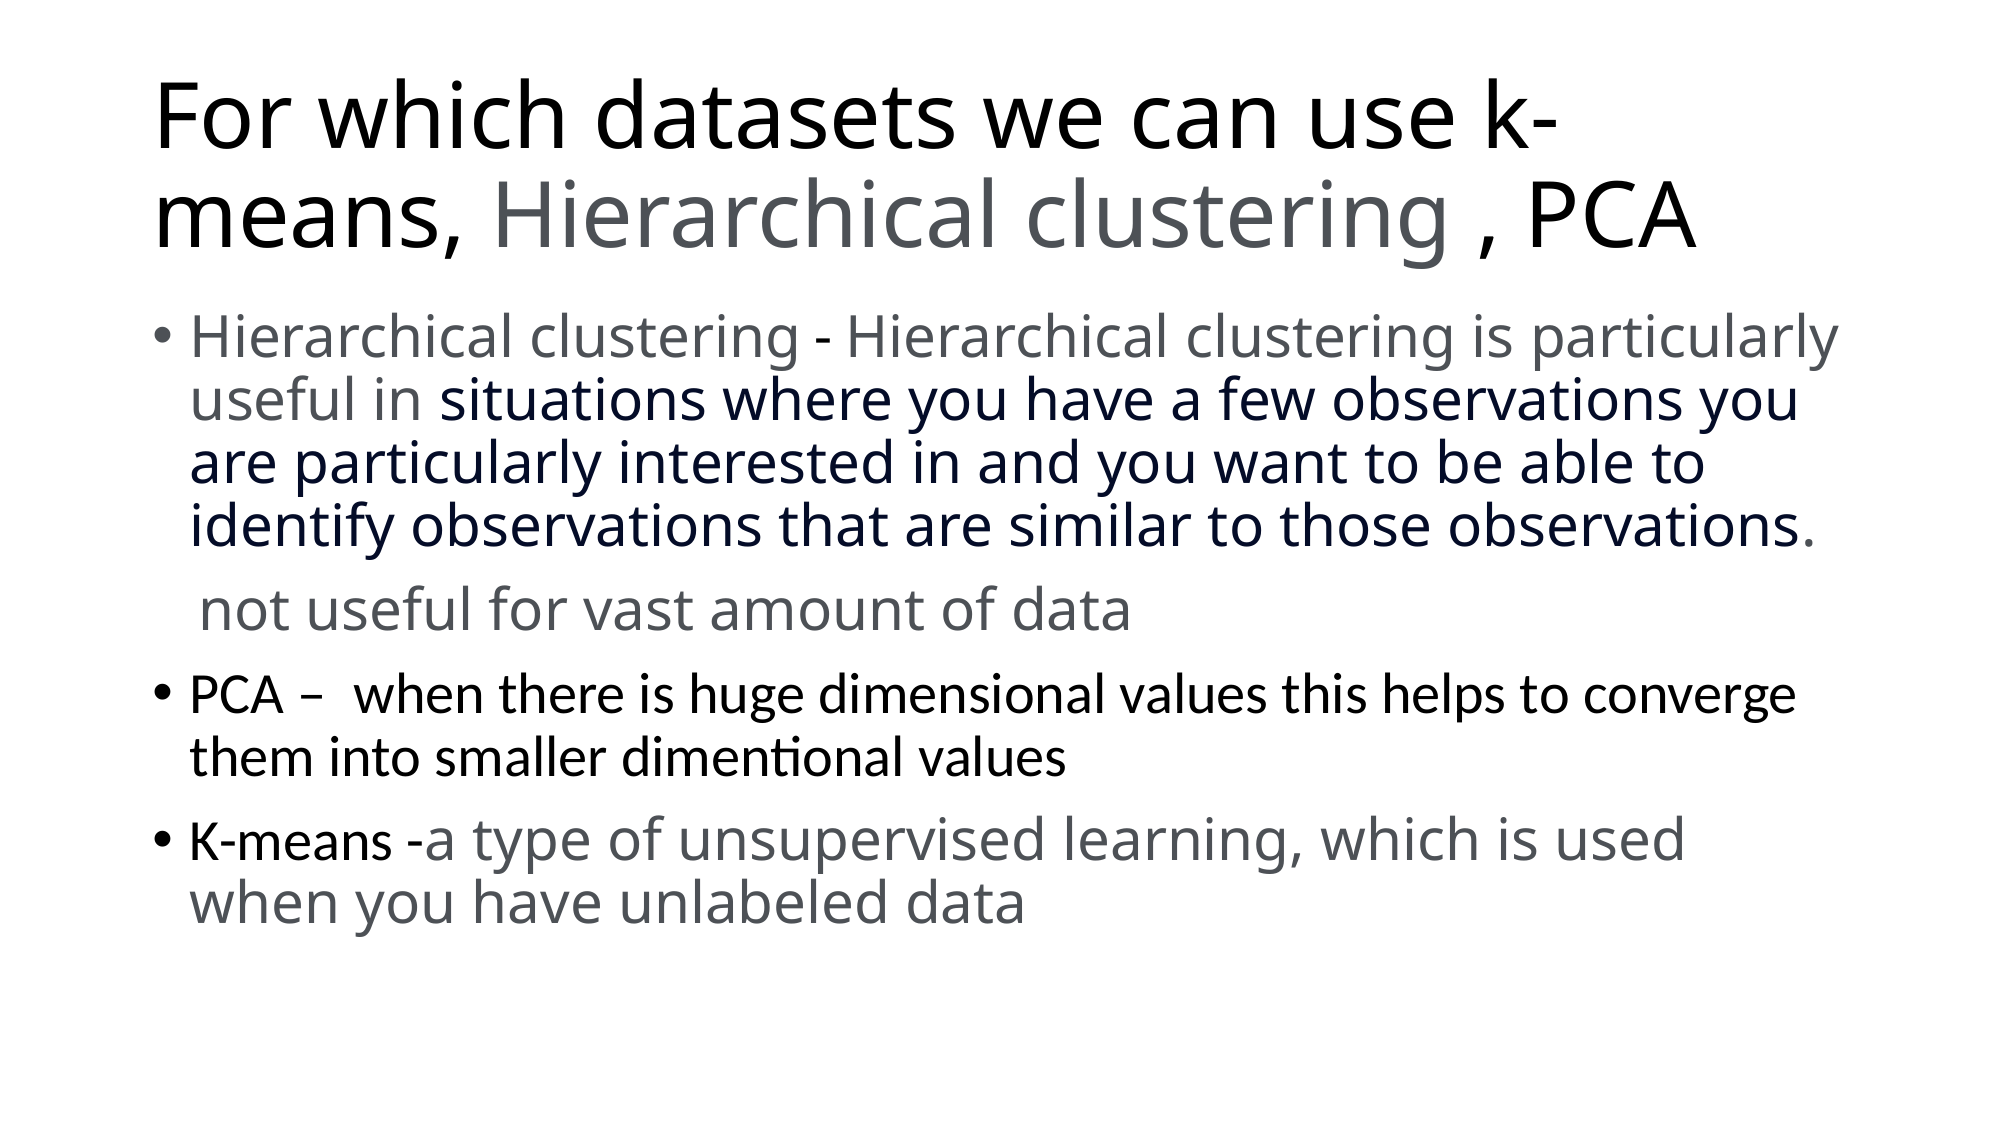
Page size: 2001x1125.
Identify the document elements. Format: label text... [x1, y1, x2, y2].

title For which datasets we can use k-means, Hierarchical clustering , PCA [137, 59, 1863, 278]
list Hierarchical clustering - Hierarchical clustering is particularly useful in situations where you have a few observations you are particularly interested in and you want to be able to identify observations that are similar to those observations. not useful for vast amount of data PCA – when there is huge dimensional values this helps to converge them into smaller dimentional values K-means -a type of unsupervised learning, which is used when you have unlabeled data [137, 299, 1863, 1014]
